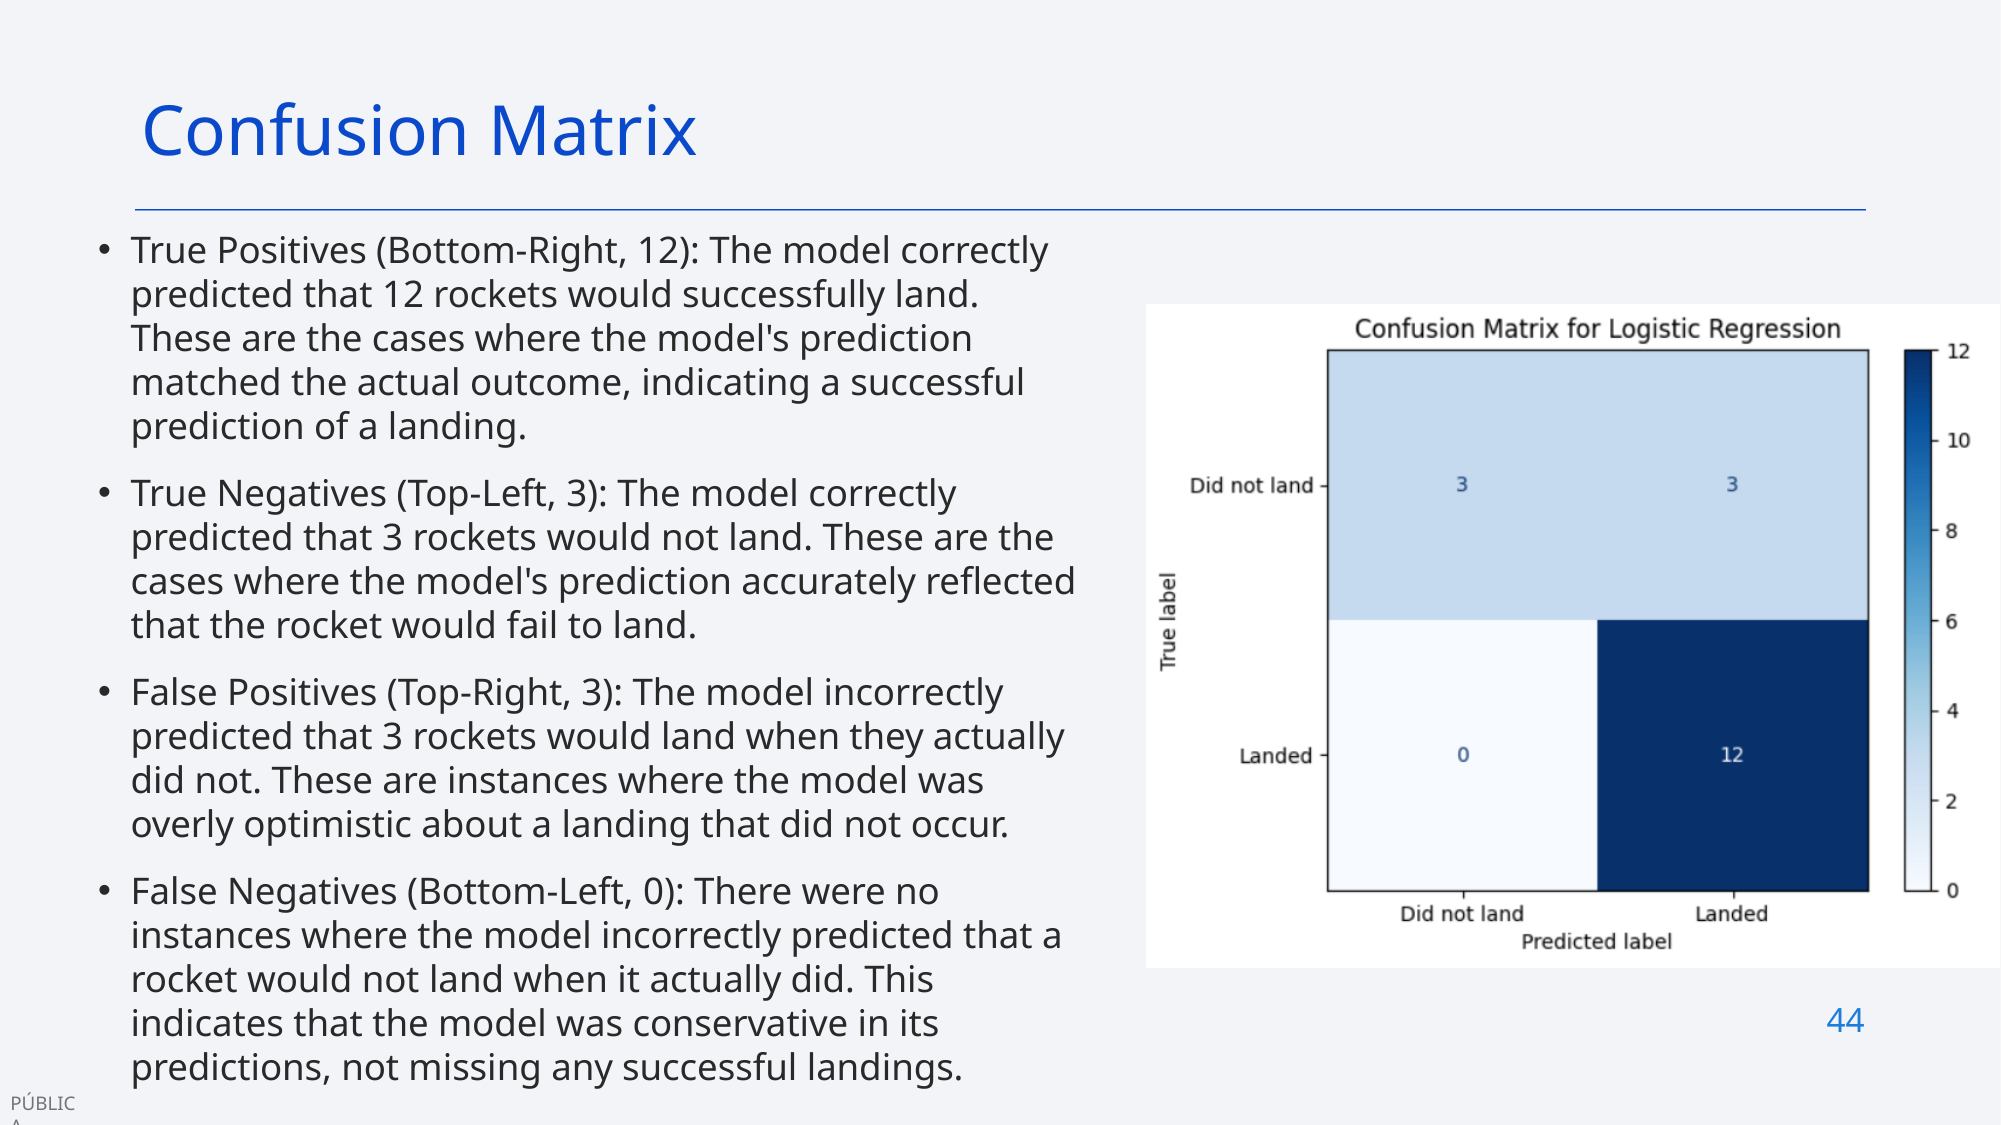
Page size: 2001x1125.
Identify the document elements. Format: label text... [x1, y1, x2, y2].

text_box Confusion Matrix [126, 88, 1852, 179]
slide_number 44 [1429, 988, 1880, 1055]
list True Positives (Bottom-Right, 12): The model correctly predicted that 12 rockets would successfully land. These are the cases where the model's prediction matched the actual outcome, indicating a successful prediction of a landing. True Negatives (Top-Left, 3): The model correctly predicted that 3 rockets would not land. These are the cases where the model's prediction accurately reflected that the rocket would fail to land. False Positives (Top-Right, 3): The model incorrectly predicted that 3 rockets would land when they actually did not. These are instances where the model was overly optimistic about a landing that did not occur. False Negatives (Bottom-Left, 0): There were no instances where the model incorrectly predicted that a rocket would not land when it actually did. This indicates that the model was conservative in its predictions, not missing any successful landings. [83, 219, 1104, 1102]
picture [0, 0, 2001, 1125]
